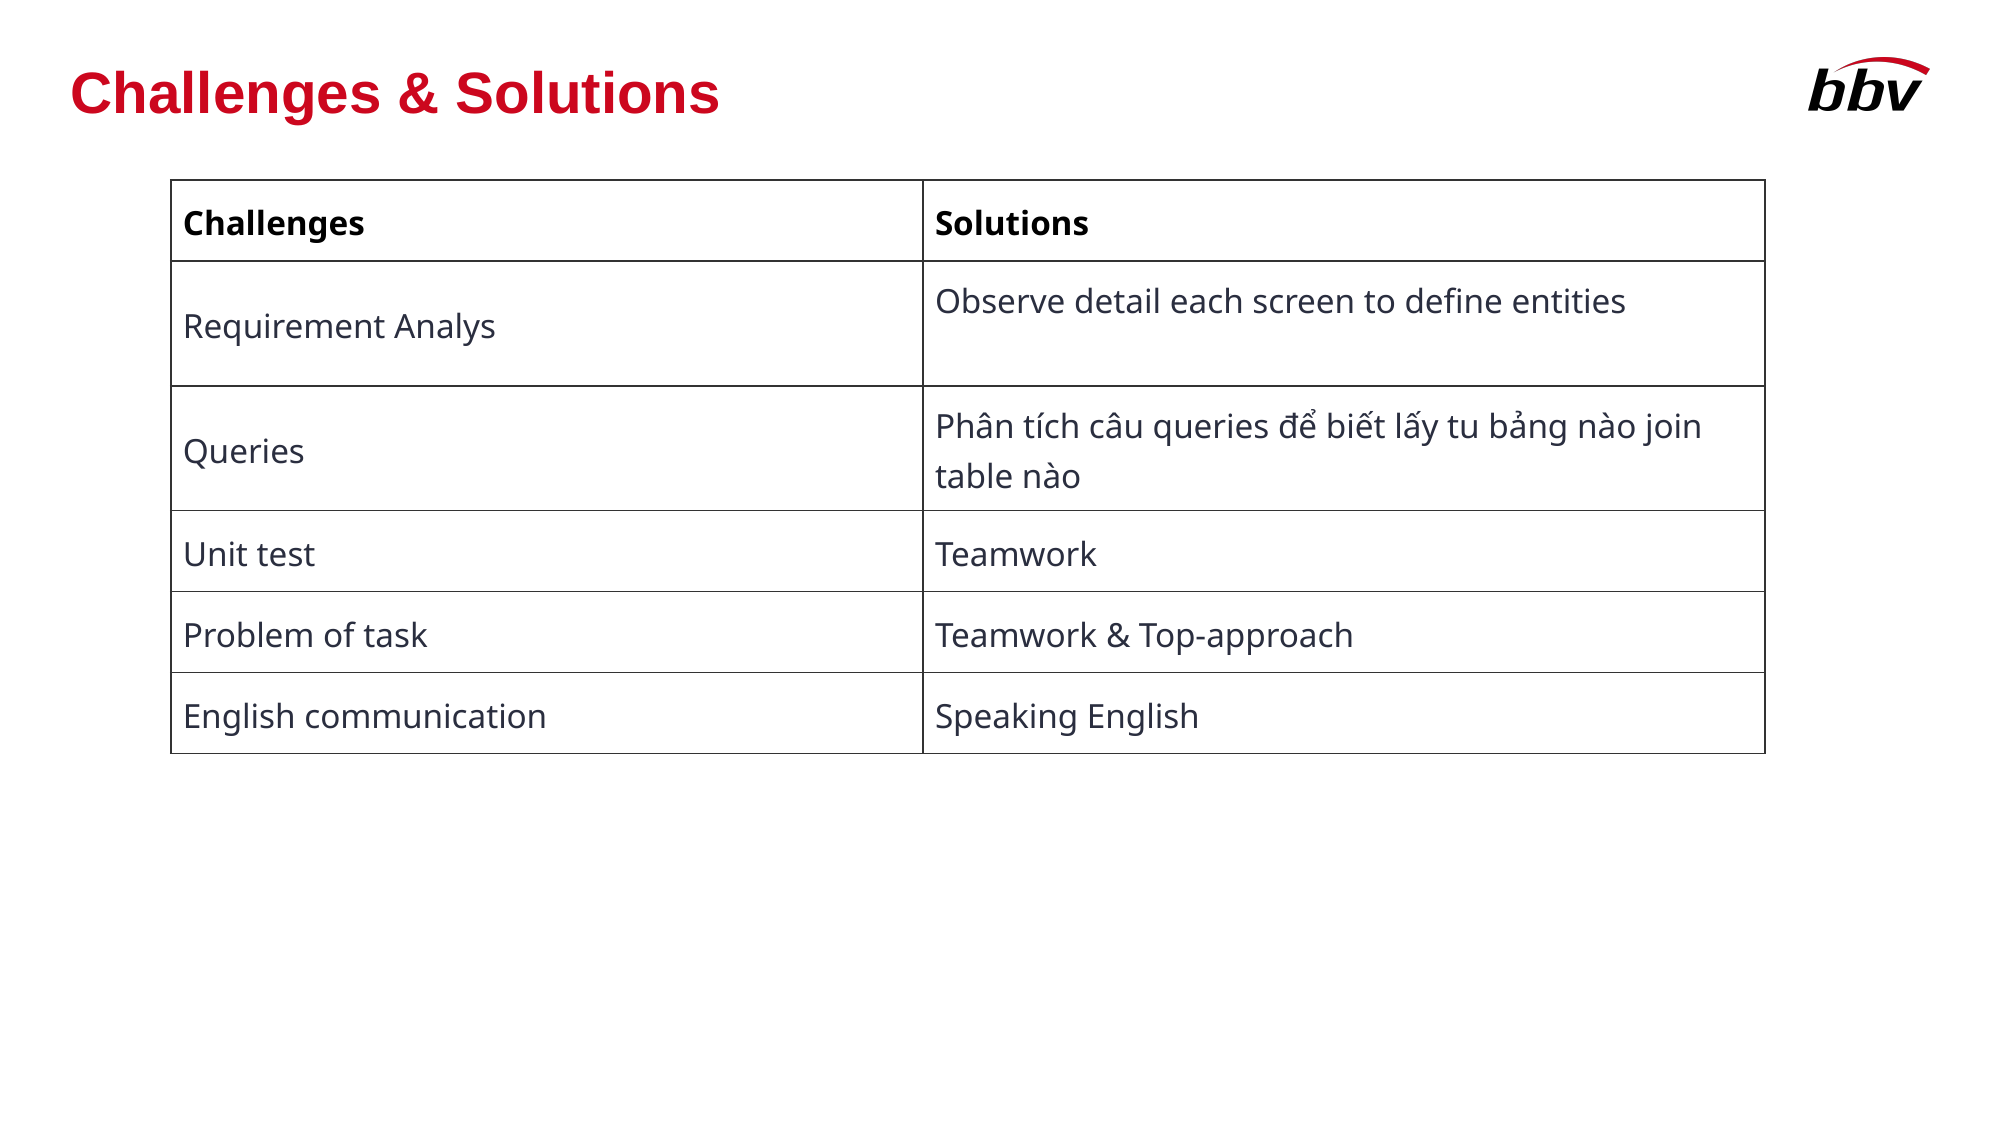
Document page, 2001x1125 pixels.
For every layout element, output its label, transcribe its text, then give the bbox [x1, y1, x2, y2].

table_cell Speaking English [924, 673, 1764, 753]
table_cell Unit test [172, 511, 922, 591]
table_header Challenges [172, 181, 922, 260]
table_cell Requirement Analys [172, 262, 922, 385]
table_cell Queries [172, 387, 922, 510]
table_cell English communication [172, 673, 922, 753]
table_header Solutions [924, 181, 1764, 260]
table_cell Teamwork [924, 511, 1764, 591]
title Challenges & Solutions [70, 0, 1666, 181]
table_cell Problem of task [172, 592, 922, 672]
table_cell Observe detail each screen to define entities [924, 262, 1764, 385]
picture [1808, 57, 1930, 111]
table_cell Phân tích câu queries để biết lấy tu bảng nào join table nào [924, 387, 1764, 510]
table_cell Teamwork & Top-approach [924, 592, 1764, 672]
